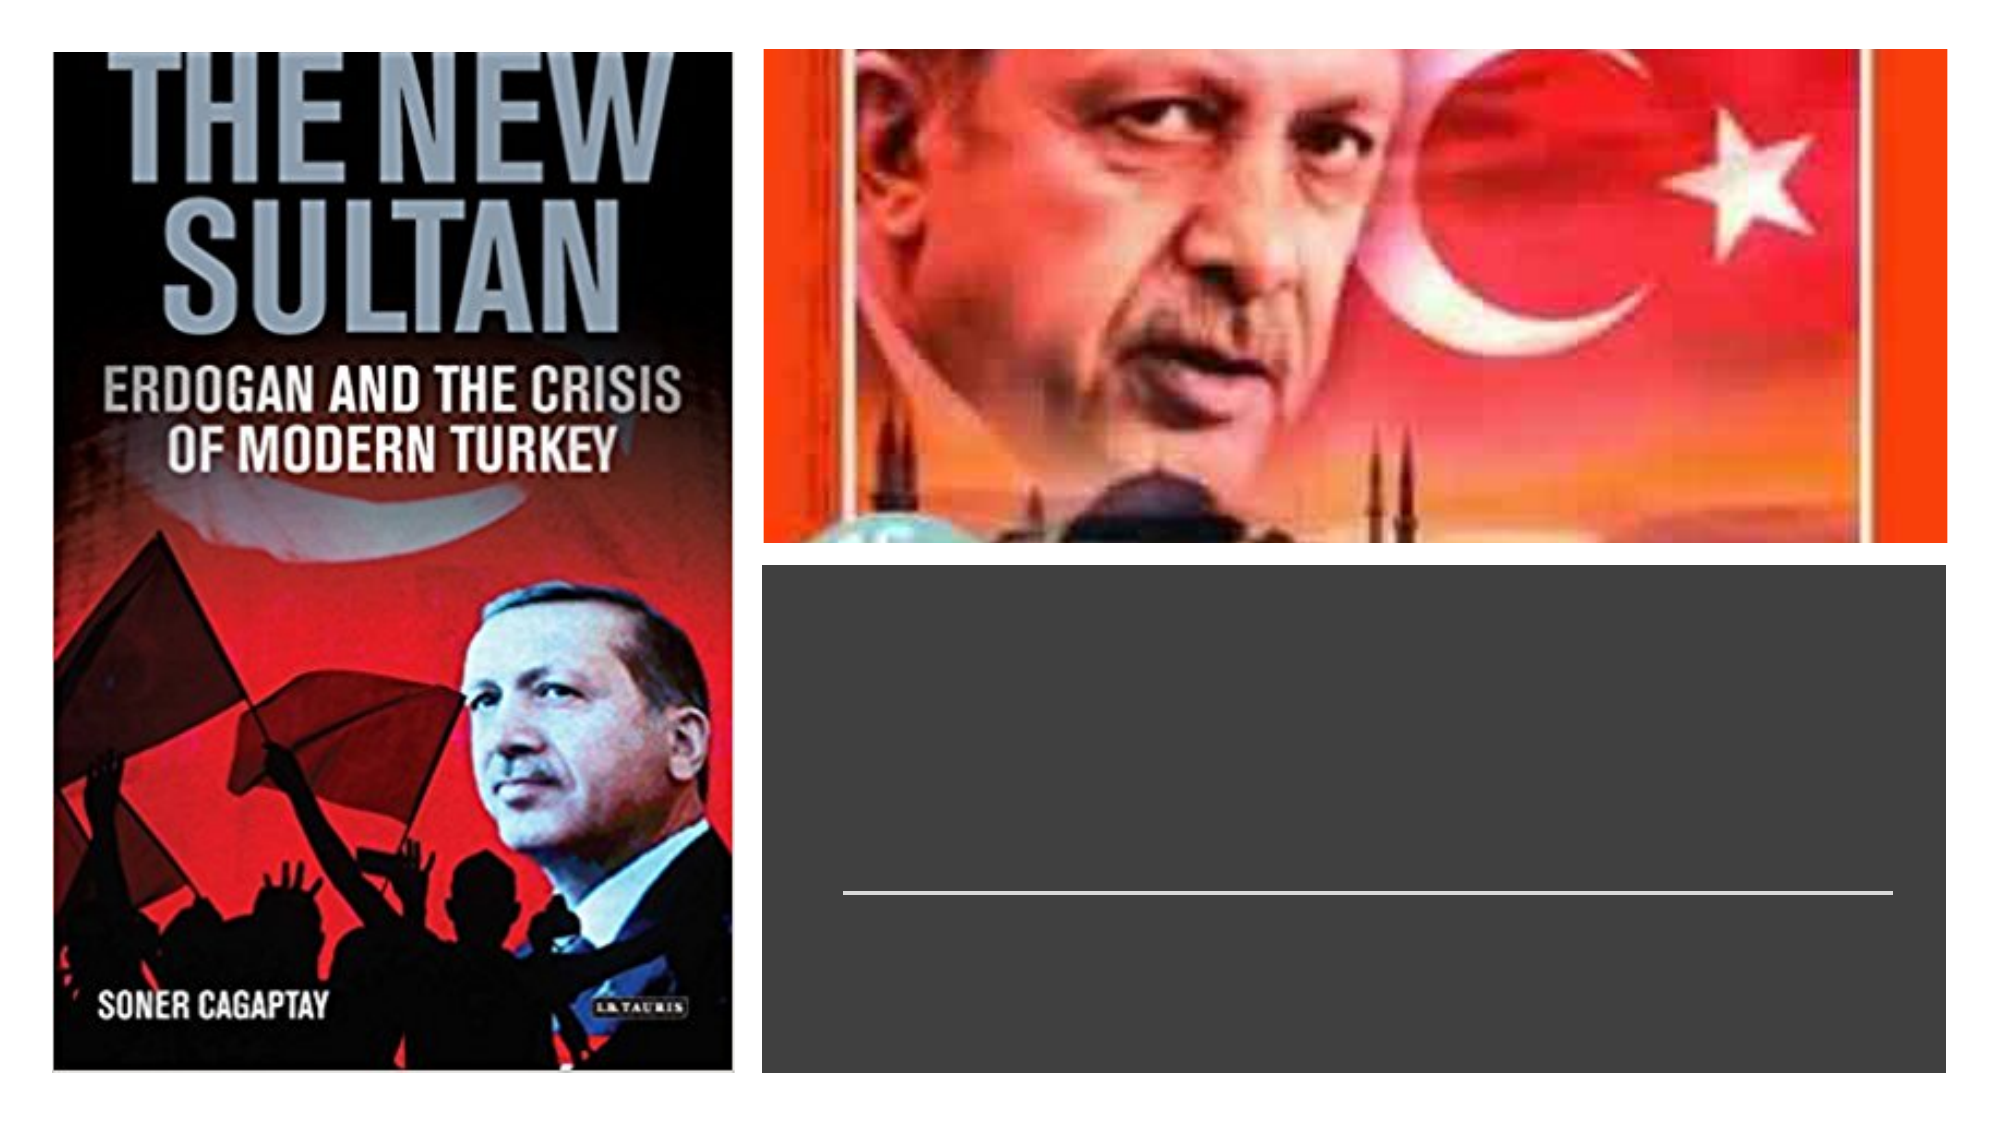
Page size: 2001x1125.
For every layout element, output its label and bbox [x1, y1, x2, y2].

text_box [771, 575, 1937, 1064]
picture [763, 49, 1948, 543]
list [52, 52, 735, 1073]
